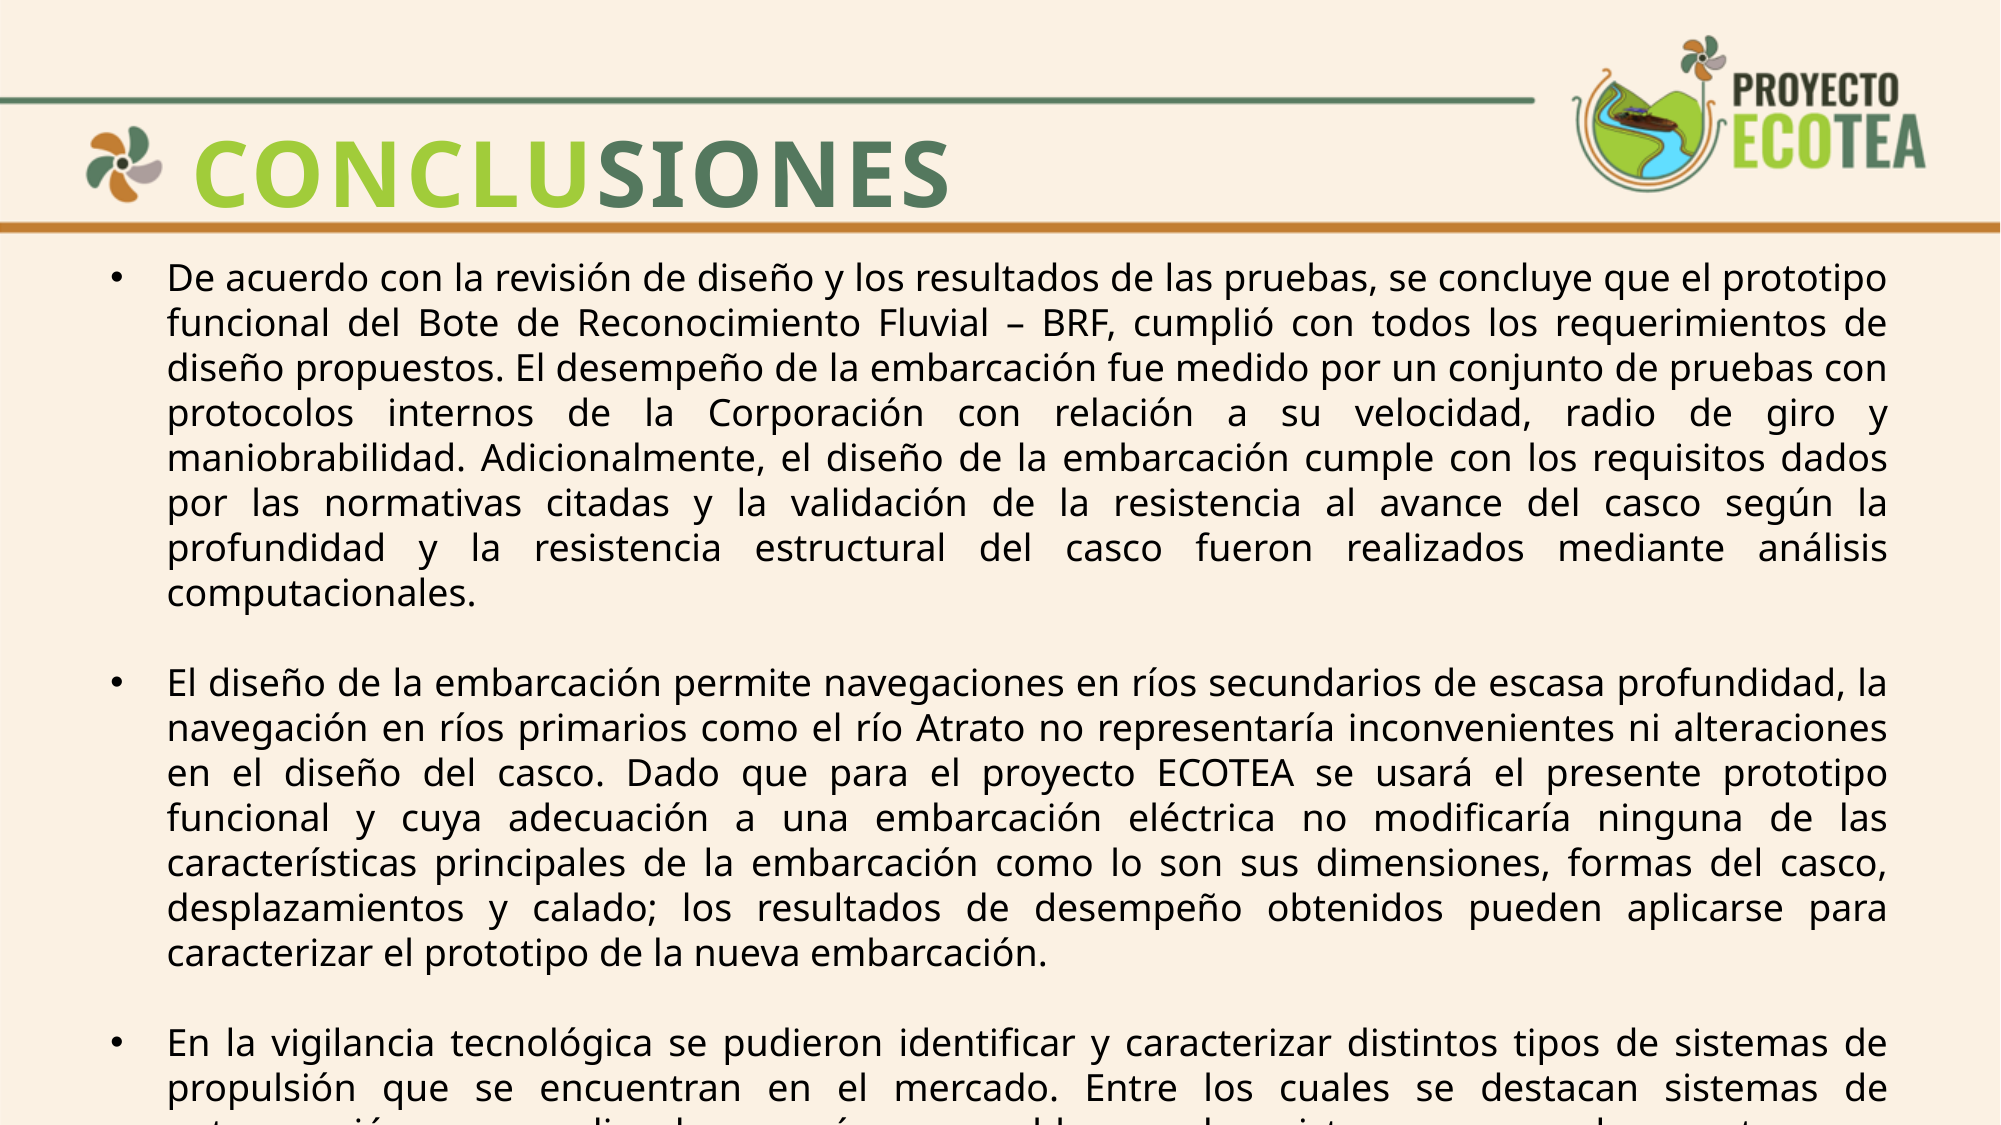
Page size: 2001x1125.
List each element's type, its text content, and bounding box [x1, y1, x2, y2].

text_box De acuerdo con la revisión de diseño y los resultados de las pruebas, se concluye que el prototipo funcional del Bote de Reconocimiento Fluvial – BRF, cumplió con todos los requerimientos de diseño propuestos. El desempeño de la embarcación fue medido por un conjunto de pruebas con protocolos internos de la Corporación con relación a su velocidad, radio de giro y maniobrabilidad. Adicionalmente, el diseño de la embarcación cumple con los requisitos dados por las normativas citadas y la validación de la resistencia al avance del casco según la profundidad y la resistencia estructural del casco fueron realizados mediante análisis computacionales. El diseño de la embarcación permite navegaciones en ríos secundarios de escasa profundidad, la navegación en ríos primarios como el río Atrato no representaría inconvenientes ni alteraciones en el diseño del casco. Dado que para el proyecto ECOTEA se usará el presente prototipo funcional y cuya adecuación a una embarcación eléctrica no modificaría ninguna de las características principales de la embarcación como lo son sus dimensiones, formas del casco, desplazamientos y calado; los resultados de desempeño obtenidos pueden aplicarse para caracterizar el prototipo de la nueva embarcación. En la vigilancia tecnológica se pudieron identificar y caracterizar distintos tipos de sistemas de propulsión que se encuentran en el mercado. Entre los cuales se destacan sistemas de autonegación por medio de energías renovables y los sistemas que solo cuentan con almacenamiento de energía mediante paquete de baterías, los cuales en su mayoría son implementados en embarcaciones de recreo. [95, 246, 1905, 1125]
text_box CONCLUSIONES [176, 120, 1902, 236]
picture [0, 0, 2001, 1125]
